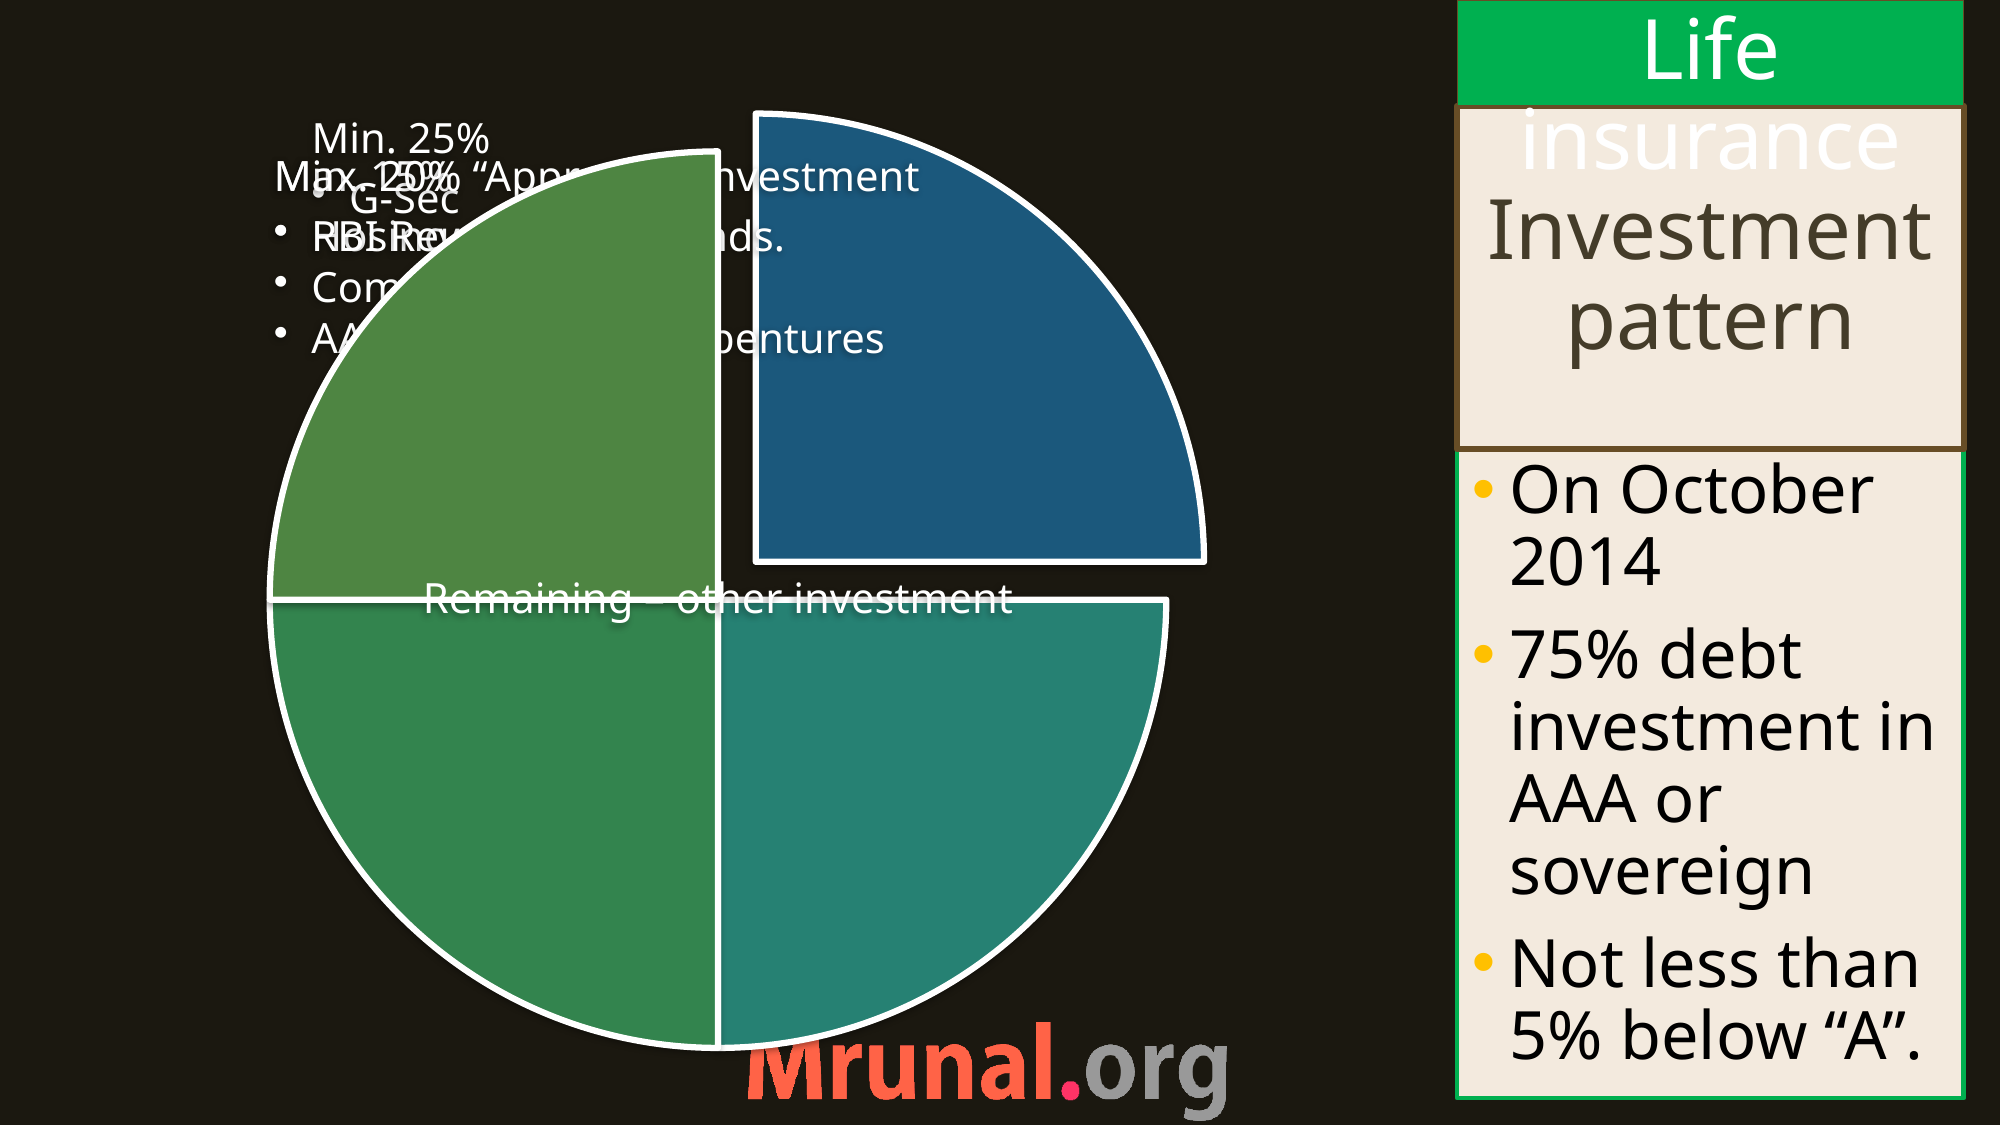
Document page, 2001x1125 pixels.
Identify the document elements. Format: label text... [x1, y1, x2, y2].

title Investment pattern [1454, 103, 1967, 452]
list Life insurance [1457, 0, 1964, 106]
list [26, 46, 1448, 1115]
picture [741, 1115, 1230, 1125]
list On October 2014 75% debt investment in AAA or sovereign Not less than 5% below “A”. [1455, 452, 1966, 1100]
